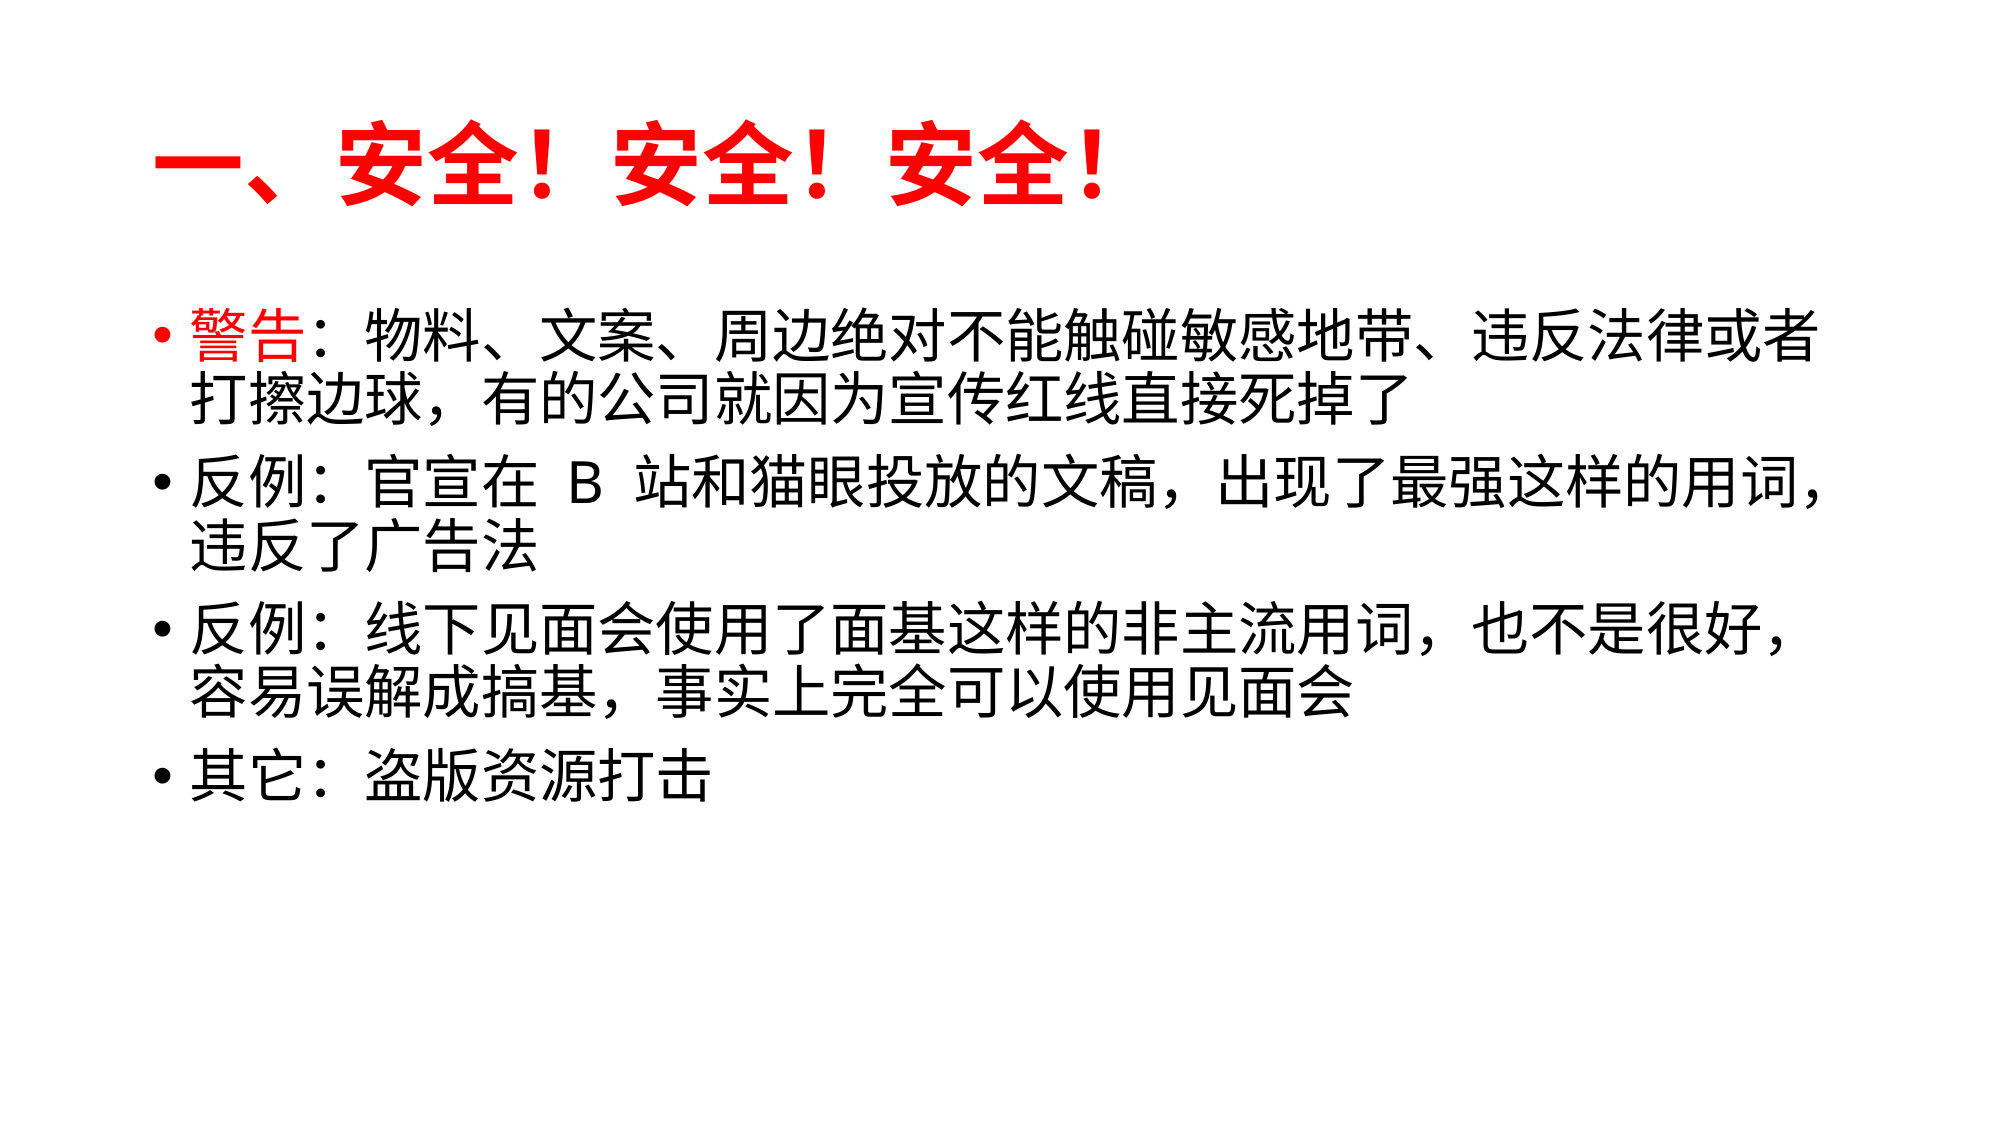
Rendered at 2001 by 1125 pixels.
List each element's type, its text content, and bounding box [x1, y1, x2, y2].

list 警告：物料、文案、周边绝对不能触碰敏感地带、违反法律或者打擦边球，有的公司就因为宣传红线直接死掉了 反例：官宣在 B 站和猫眼投放的文稿，出现了最强这样的用词，违反了广告法 反例：线下见面会使用了面基这样的非主流用词，也不是很好，容易误解成搞基，事实上完全可以使用见面会 其它：盗版资源打击 [137, 299, 1863, 1014]
title 一、安全！安全！安全！ [137, 59, 1863, 278]
